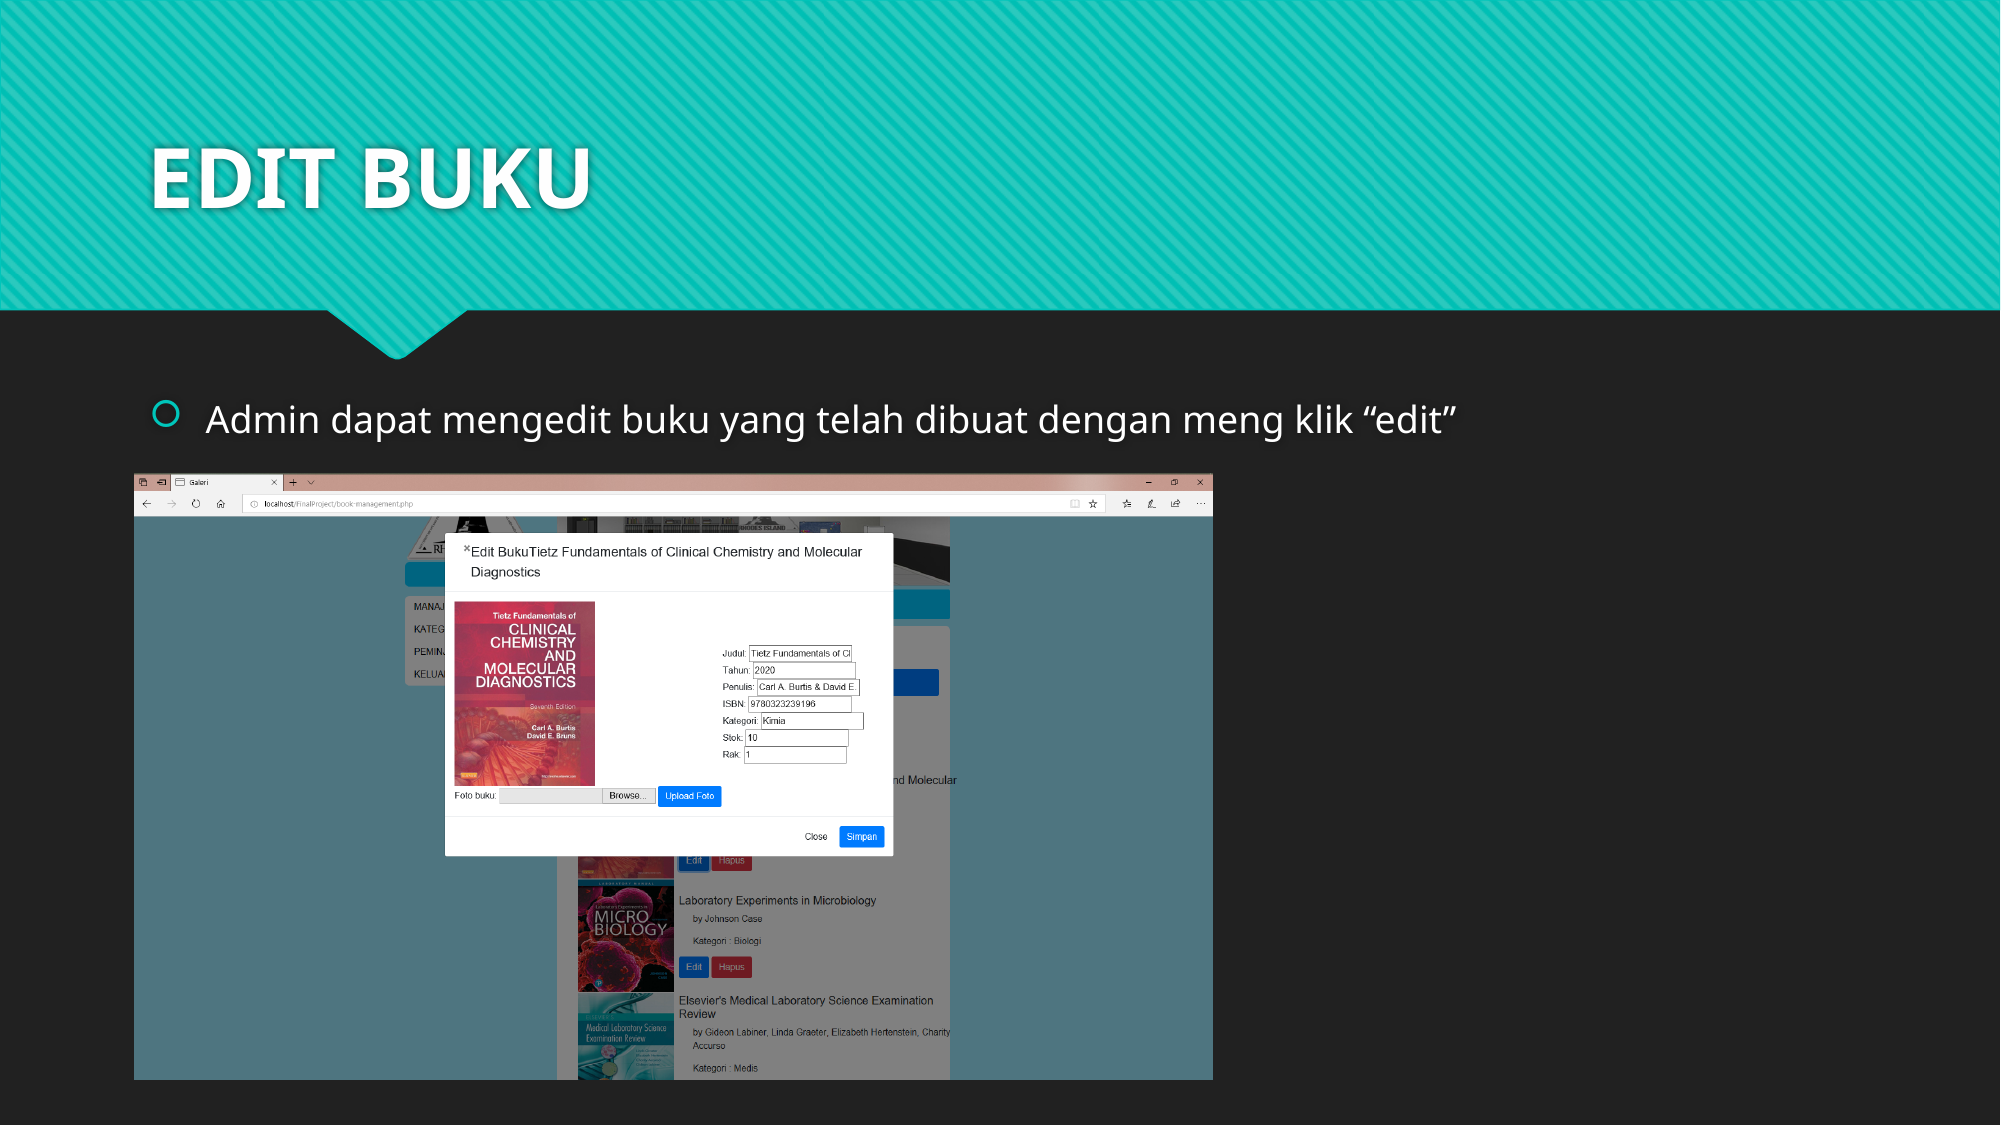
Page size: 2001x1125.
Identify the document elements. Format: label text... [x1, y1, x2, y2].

title EDIT BUKU [132, 73, 1868, 233]
picture [134, 473, 1213, 1081]
list Admin dapat mengedit buku yang telah dibuat dengan meng klik “edit” [134, 364, 1866, 474]
